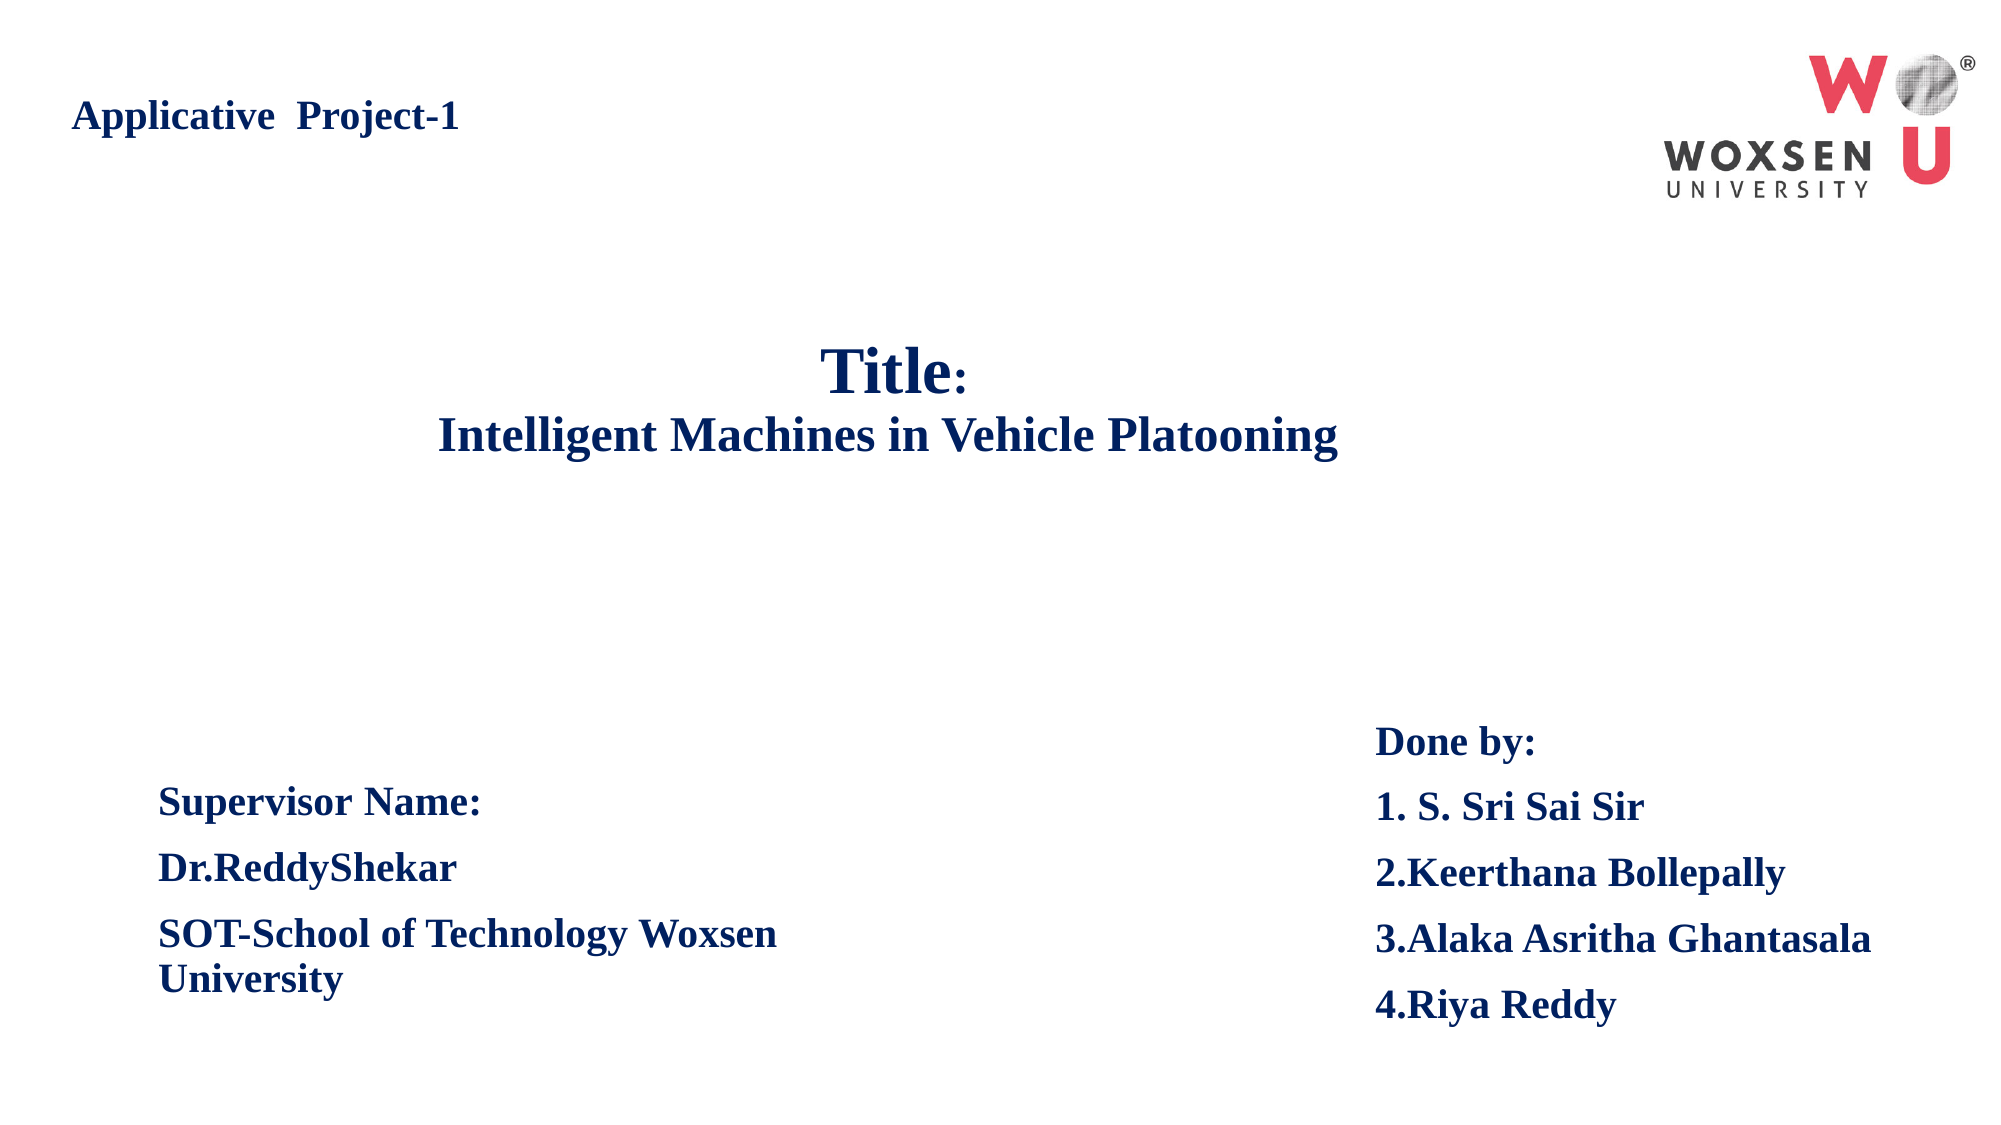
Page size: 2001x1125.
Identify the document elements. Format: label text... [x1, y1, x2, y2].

subtitle Done by: 1. S. Sri Sai Sir 2.Keerthana Bollepally 3.Alaka Asritha Ghantasala 4.Riya Reddy [1360, 711, 2000, 1047]
title Applicative Project-1 [38, 82, 494, 146]
text_box Title: Intelligent Machines in Vehicle Platooning [291, 302, 1499, 470]
text_box Supervisor Name: Dr.ReddyShekar SOT-School of Technology Woxsen University [143, 771, 910, 939]
picture [1661, 51, 1977, 204]
